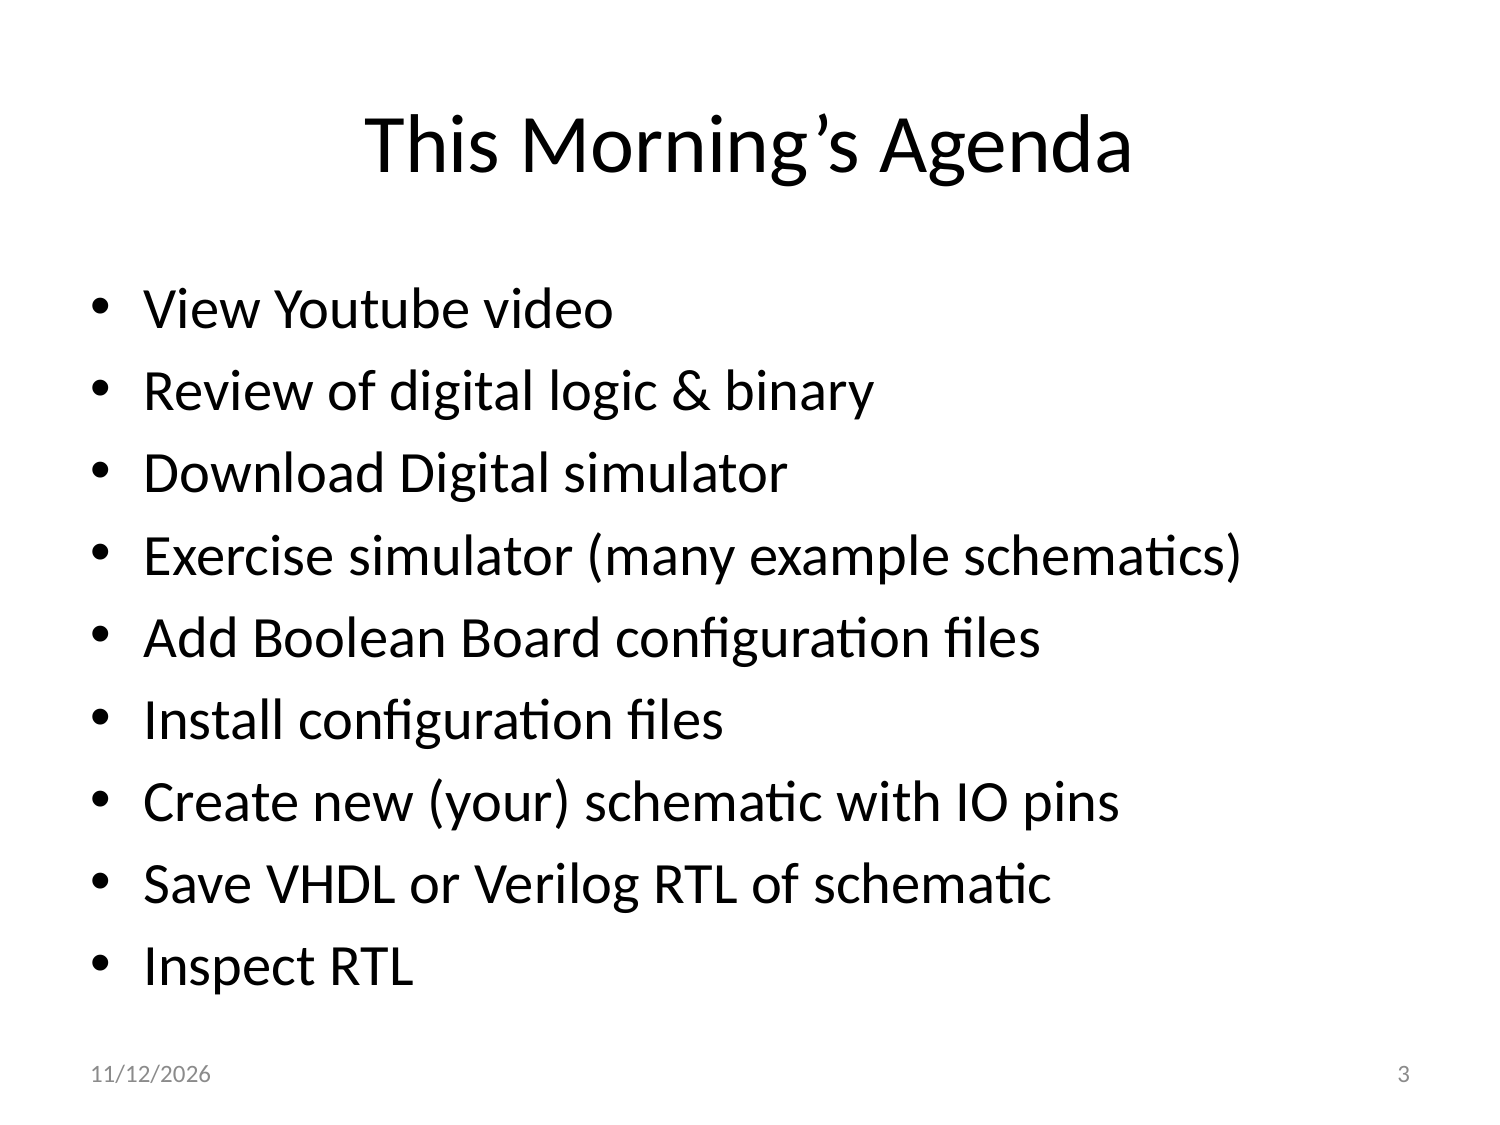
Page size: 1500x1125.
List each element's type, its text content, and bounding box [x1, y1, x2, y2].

list View Youtube video Review of digital logic & binary Download Digital simulator Exercise simulator (many example schematics) Add Boolean Board configuration files Install configuration files Create new (your) schematic with IO pins Save VHDL or Verilog RTL of schematic Inspect RTL [75, 262, 1425, 1005]
slide_number 3 [1074, 1042, 1425, 1103]
title This Morning’s Agenda [75, 45, 1425, 233]
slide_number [75, 1042, 425, 1103]
